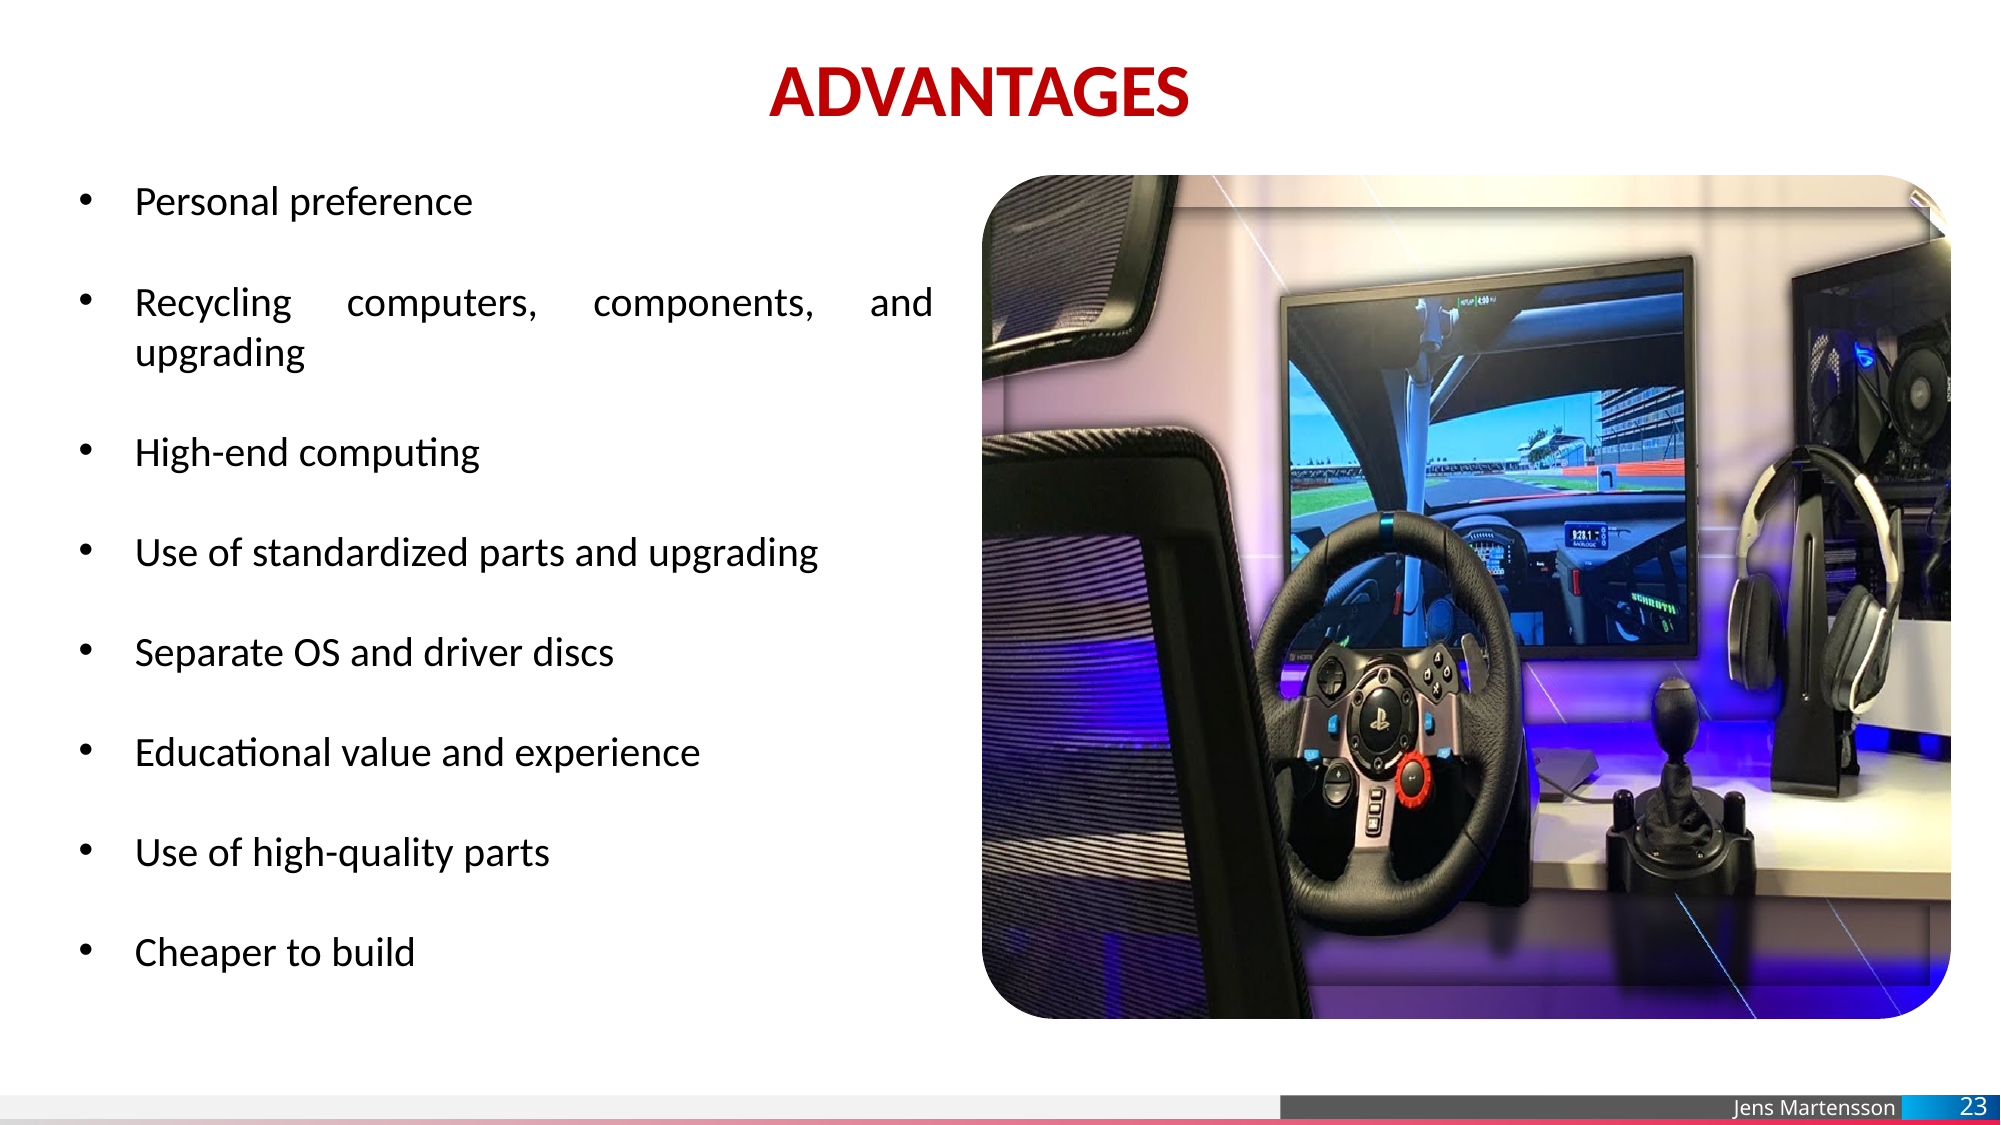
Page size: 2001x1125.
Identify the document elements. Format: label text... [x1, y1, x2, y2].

slide_number 23 [1901, 1095, 2000, 1120]
picture [981, 175, 1951, 1019]
text_box Personal preference Recycling computers, components, and upgrading High-end computing Use of standardized parts and upgrading Separate OS and driver discs Educational value and experience Use of high-quality parts Cheaper to build [63, 166, 949, 982]
text_box ADVANTAGES [342, 34, 1619, 139]
